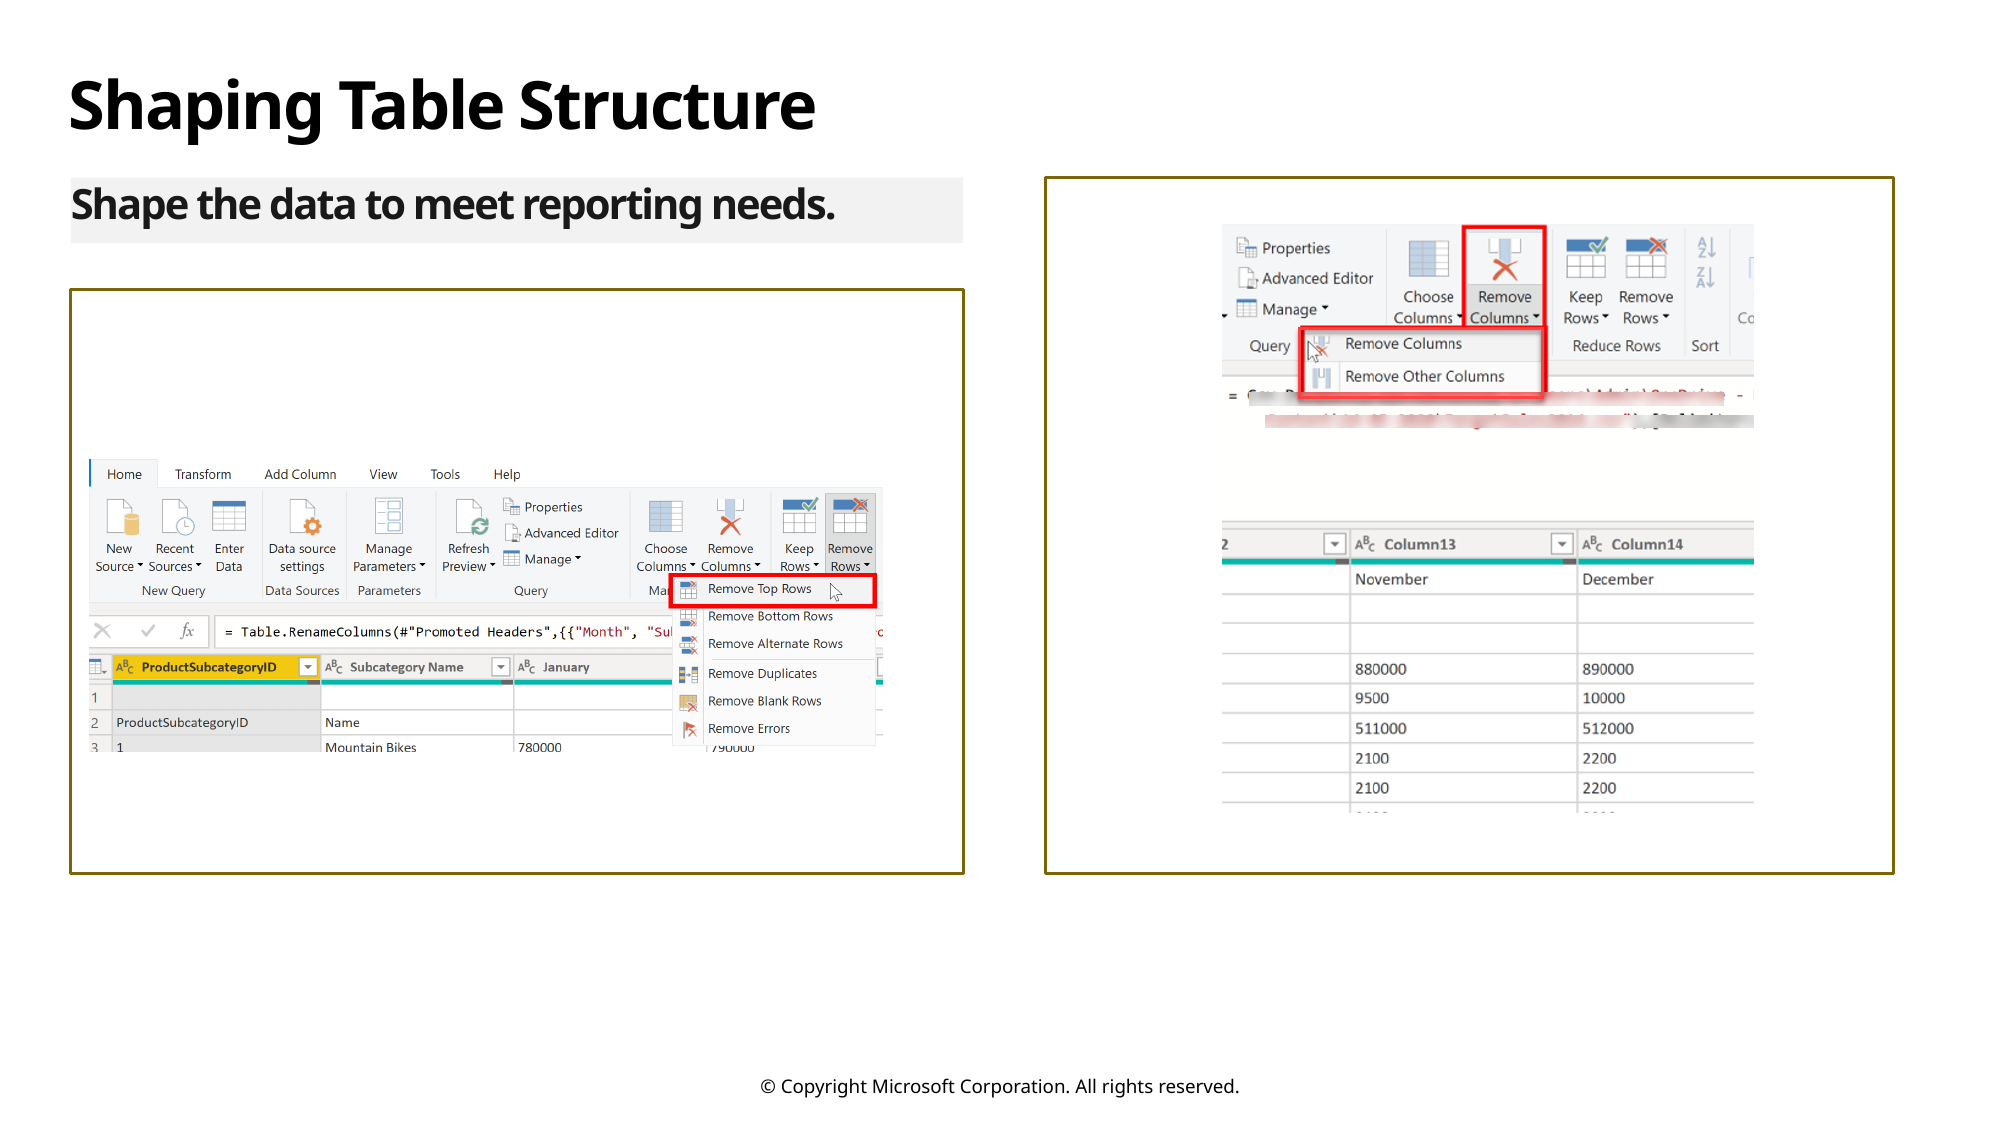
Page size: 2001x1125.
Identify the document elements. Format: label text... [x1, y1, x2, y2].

picture [1221, 192, 1754, 835]
list Shape the data to meet reporting needs. [70, 177, 964, 244]
text_box [70, 289, 964, 874]
text_box [1045, 177, 1894, 874]
title Shaping Table Structure [68, 71, 1930, 179]
picture [89, 454, 883, 752]
